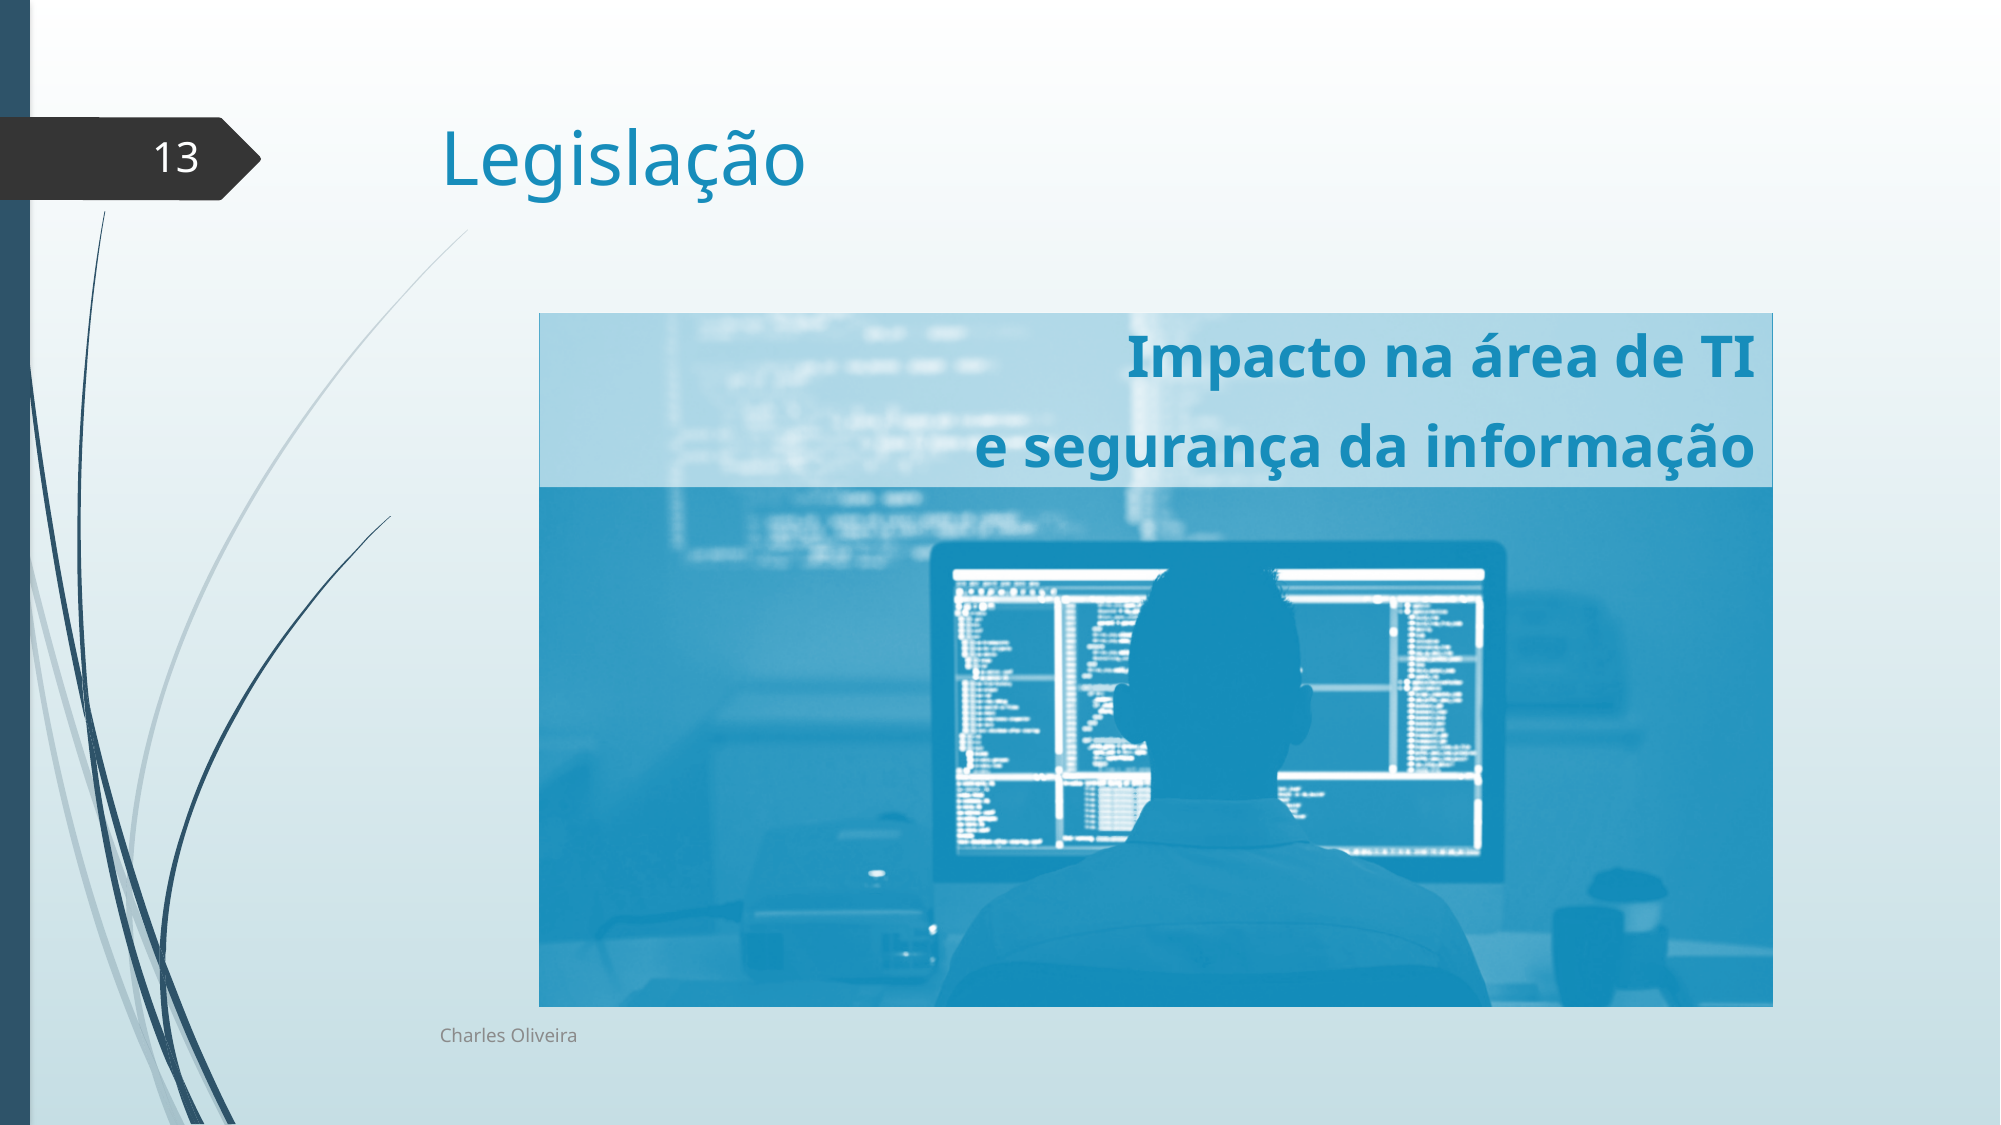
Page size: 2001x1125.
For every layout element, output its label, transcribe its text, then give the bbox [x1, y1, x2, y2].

title Legislação [425, 102, 1888, 313]
slide_number 13 [87, 129, 216, 190]
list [539, 313, 1773, 1007]
footer Charles Oliveira [424, 1006, 1675, 1067]
